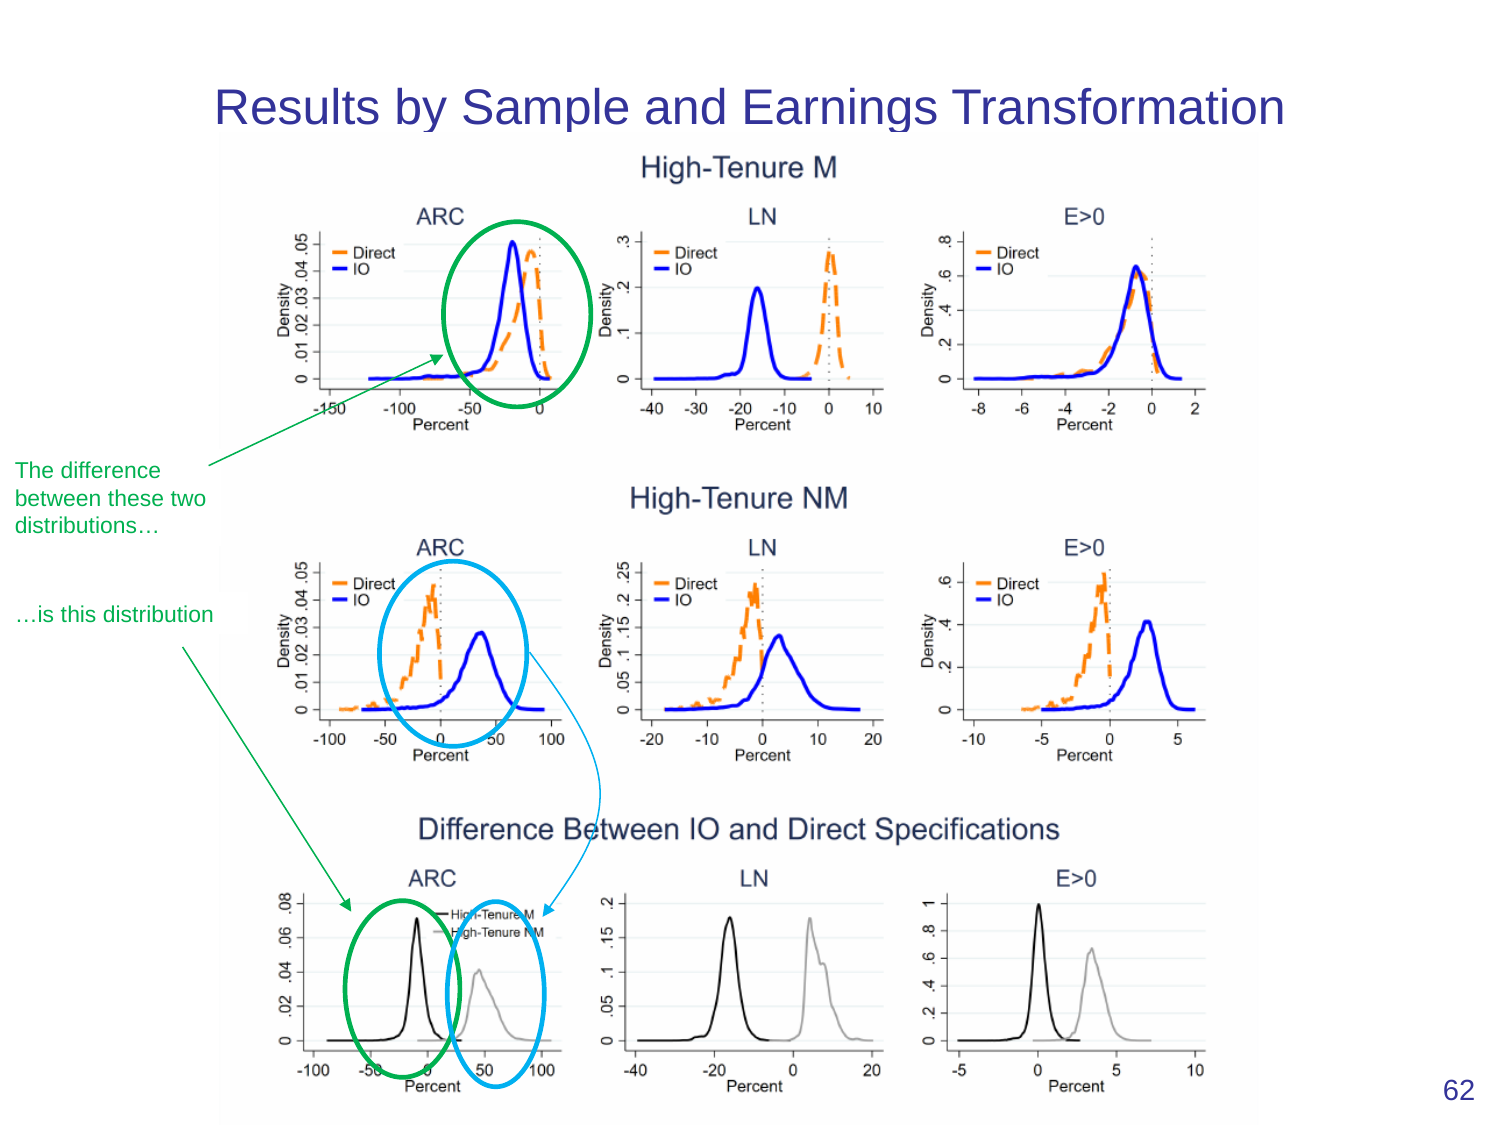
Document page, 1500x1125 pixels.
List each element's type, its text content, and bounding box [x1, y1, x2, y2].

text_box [208, 354, 444, 466]
slide_number 62 [1408, 1028, 1491, 1108]
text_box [182, 646, 352, 912]
title Results by Sample and Earnings Transformation [57, 44, 1443, 165]
text_box The difference between these two distributions… [0, 448, 205, 546]
text_box …is this distribution [0, 591, 205, 634]
picture [210, 132, 1290, 1125]
